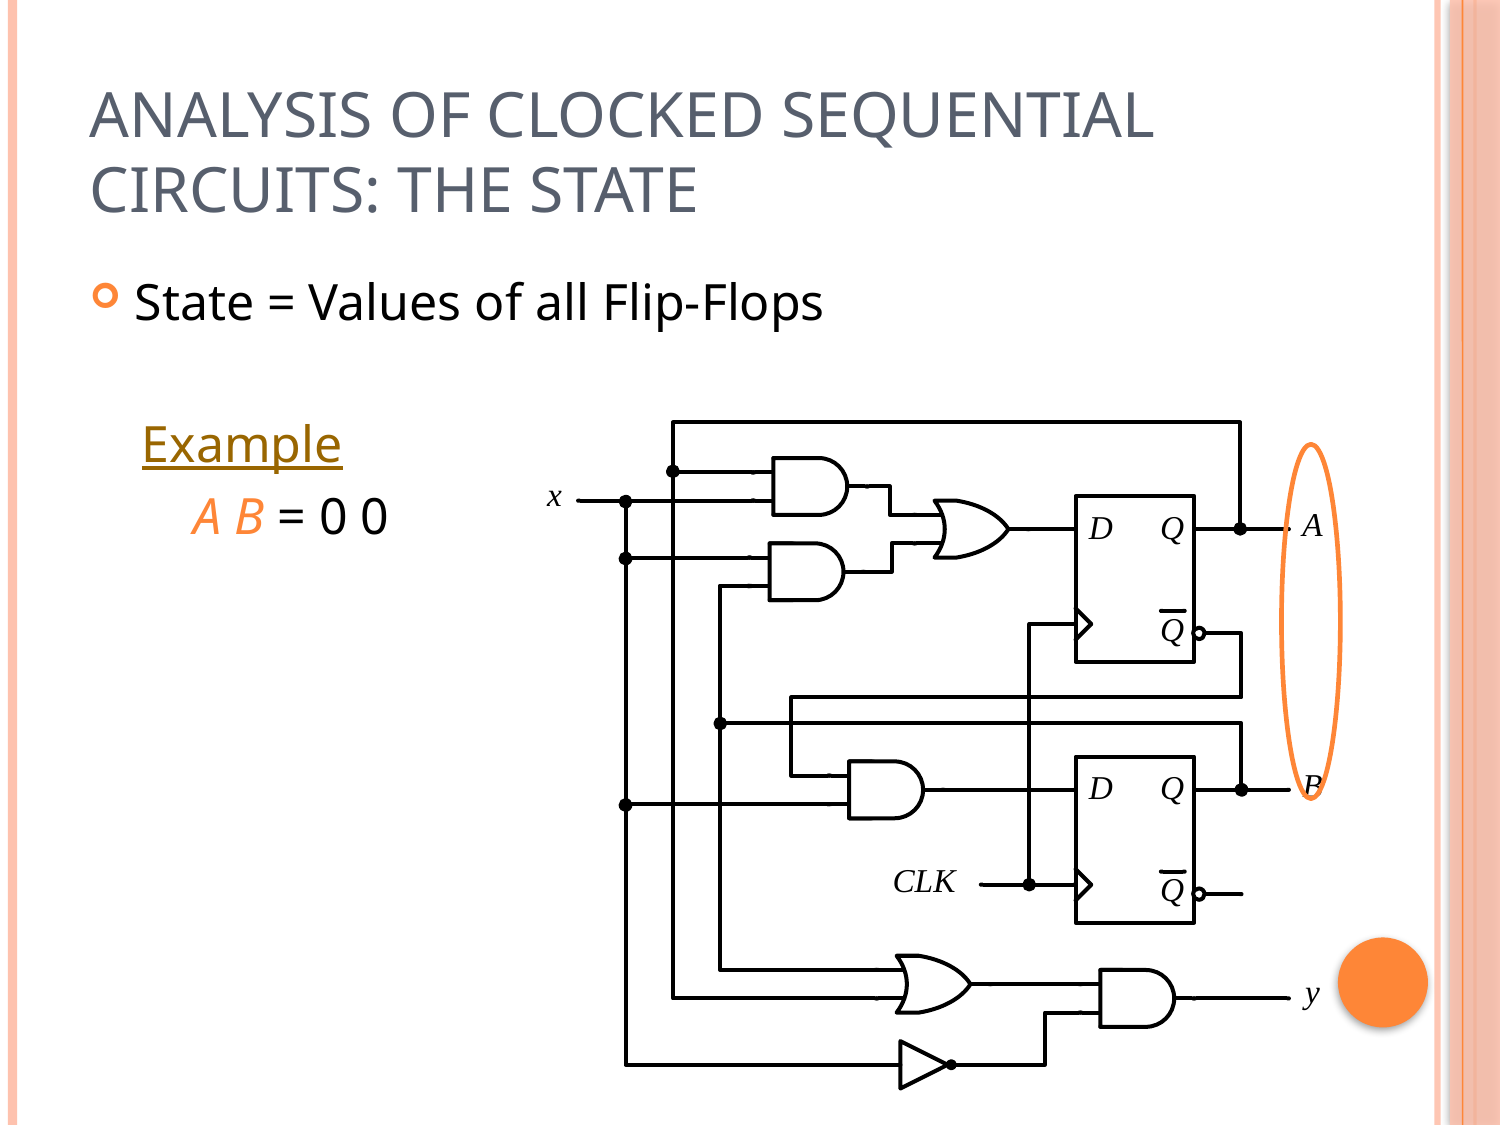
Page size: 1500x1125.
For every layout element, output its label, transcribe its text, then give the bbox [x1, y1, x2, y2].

title Analysis of Clocked Sequential Circuits: The State [75, 45, 1338, 233]
list State = Values of all Flip-Flops Example A B = 0 0 [75, 262, 1338, 1062]
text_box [542, 416, 1327, 1095]
